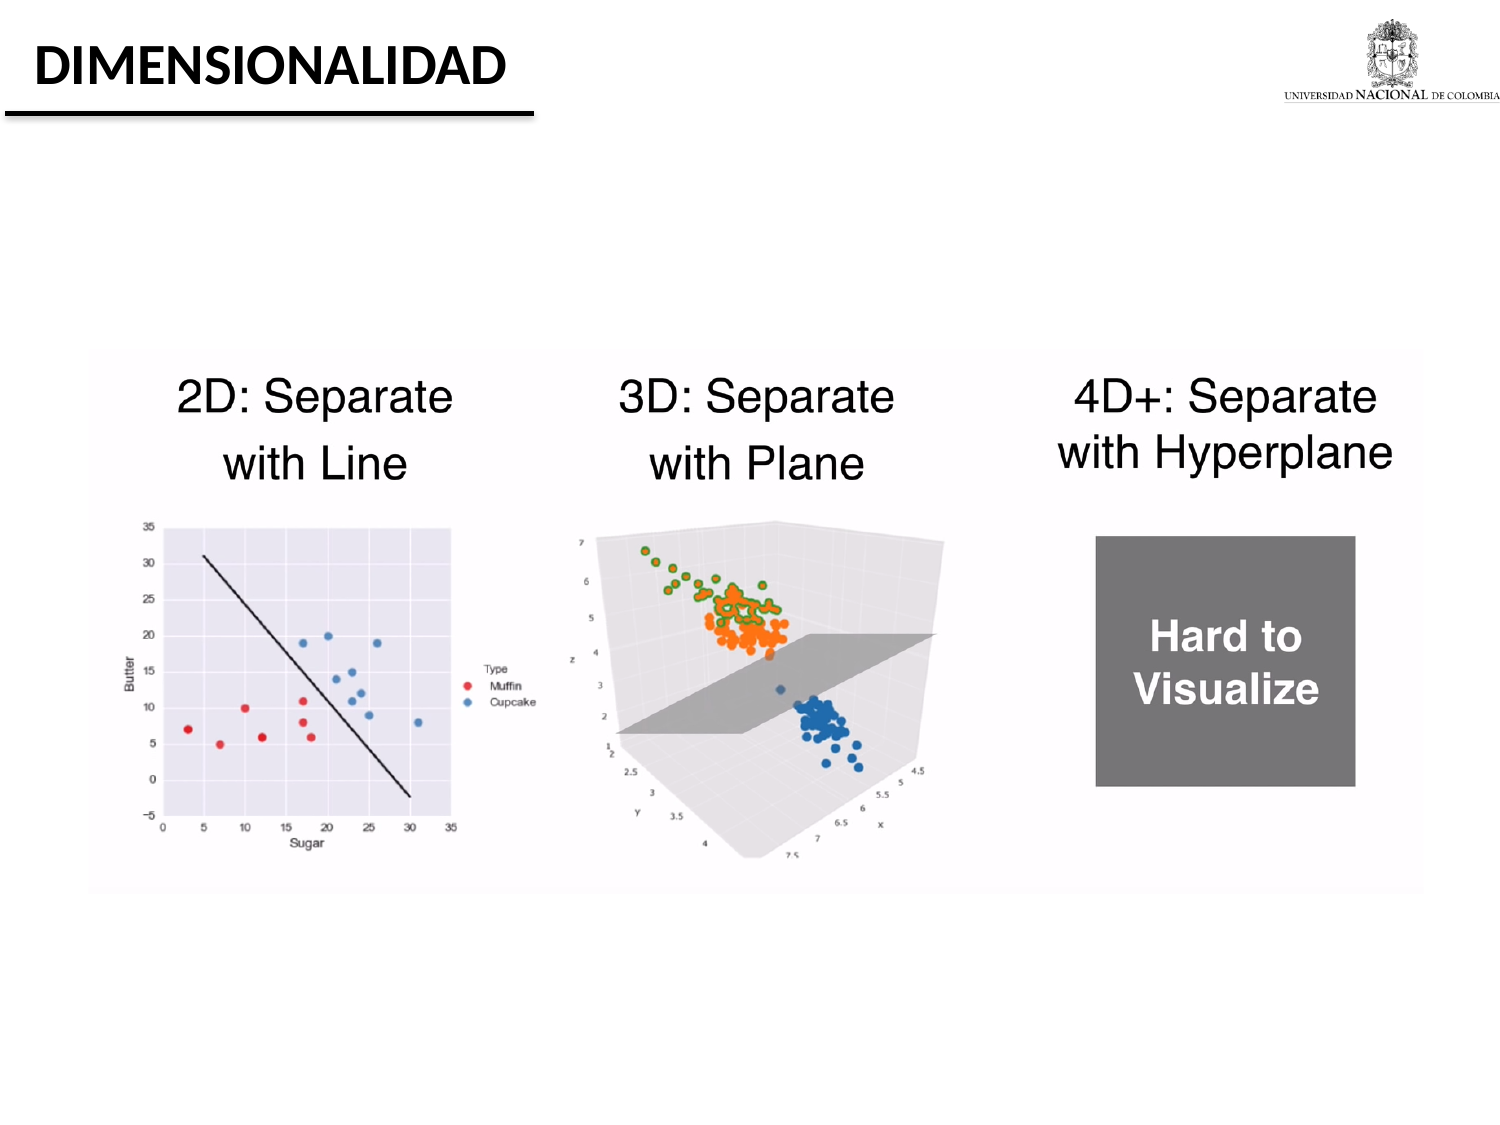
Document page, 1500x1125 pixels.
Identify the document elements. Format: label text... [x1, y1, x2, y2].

text_box DIMENSIONALIDAD [19, 19, 523, 104]
picture [1283, 18, 1500, 106]
picture [88, 349, 1424, 894]
